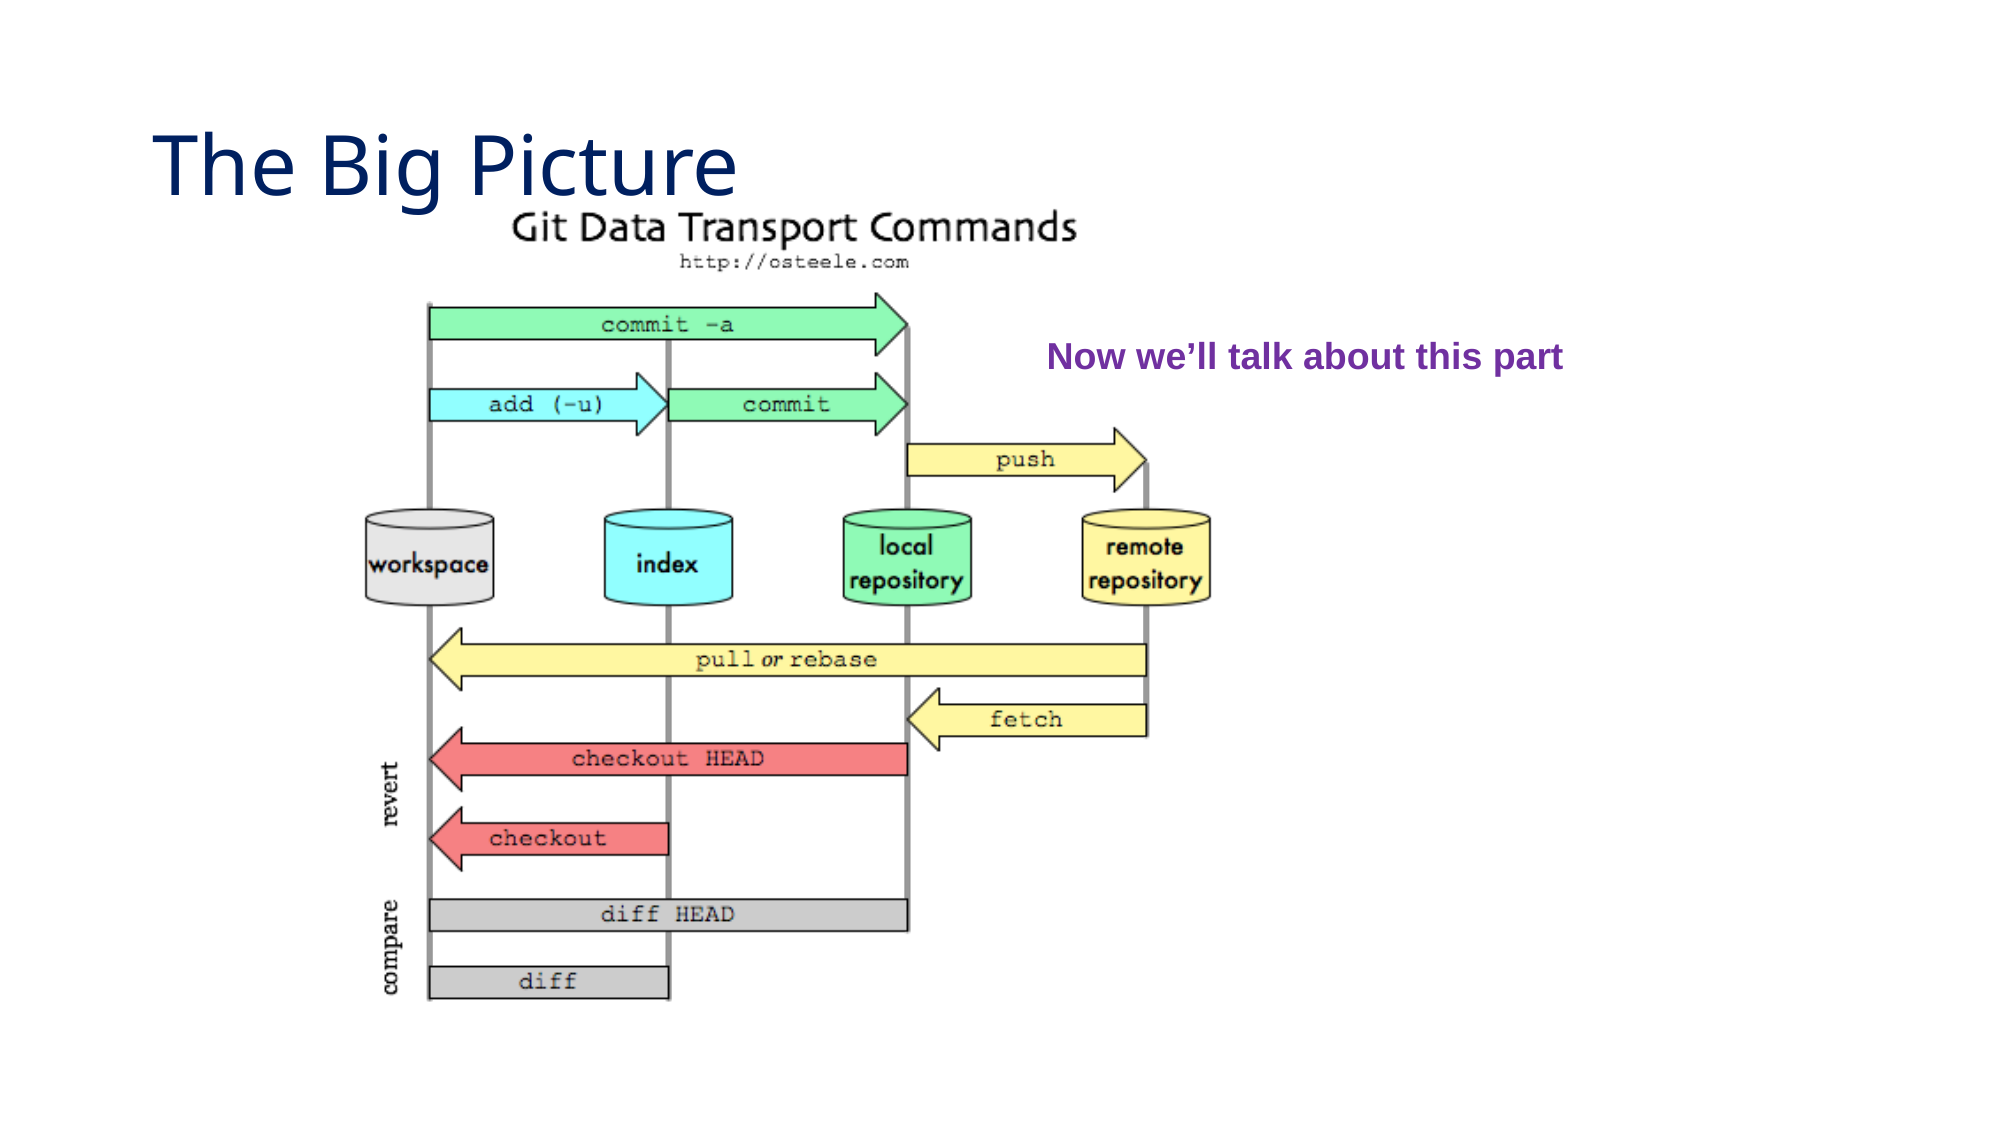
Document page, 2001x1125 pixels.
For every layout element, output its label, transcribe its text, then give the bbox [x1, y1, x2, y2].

picture [362, 199, 1213, 1005]
title The Big Picture [137, 59, 1863, 278]
text_box Now we’ll talk about this part [1213, 324, 1580, 385]
